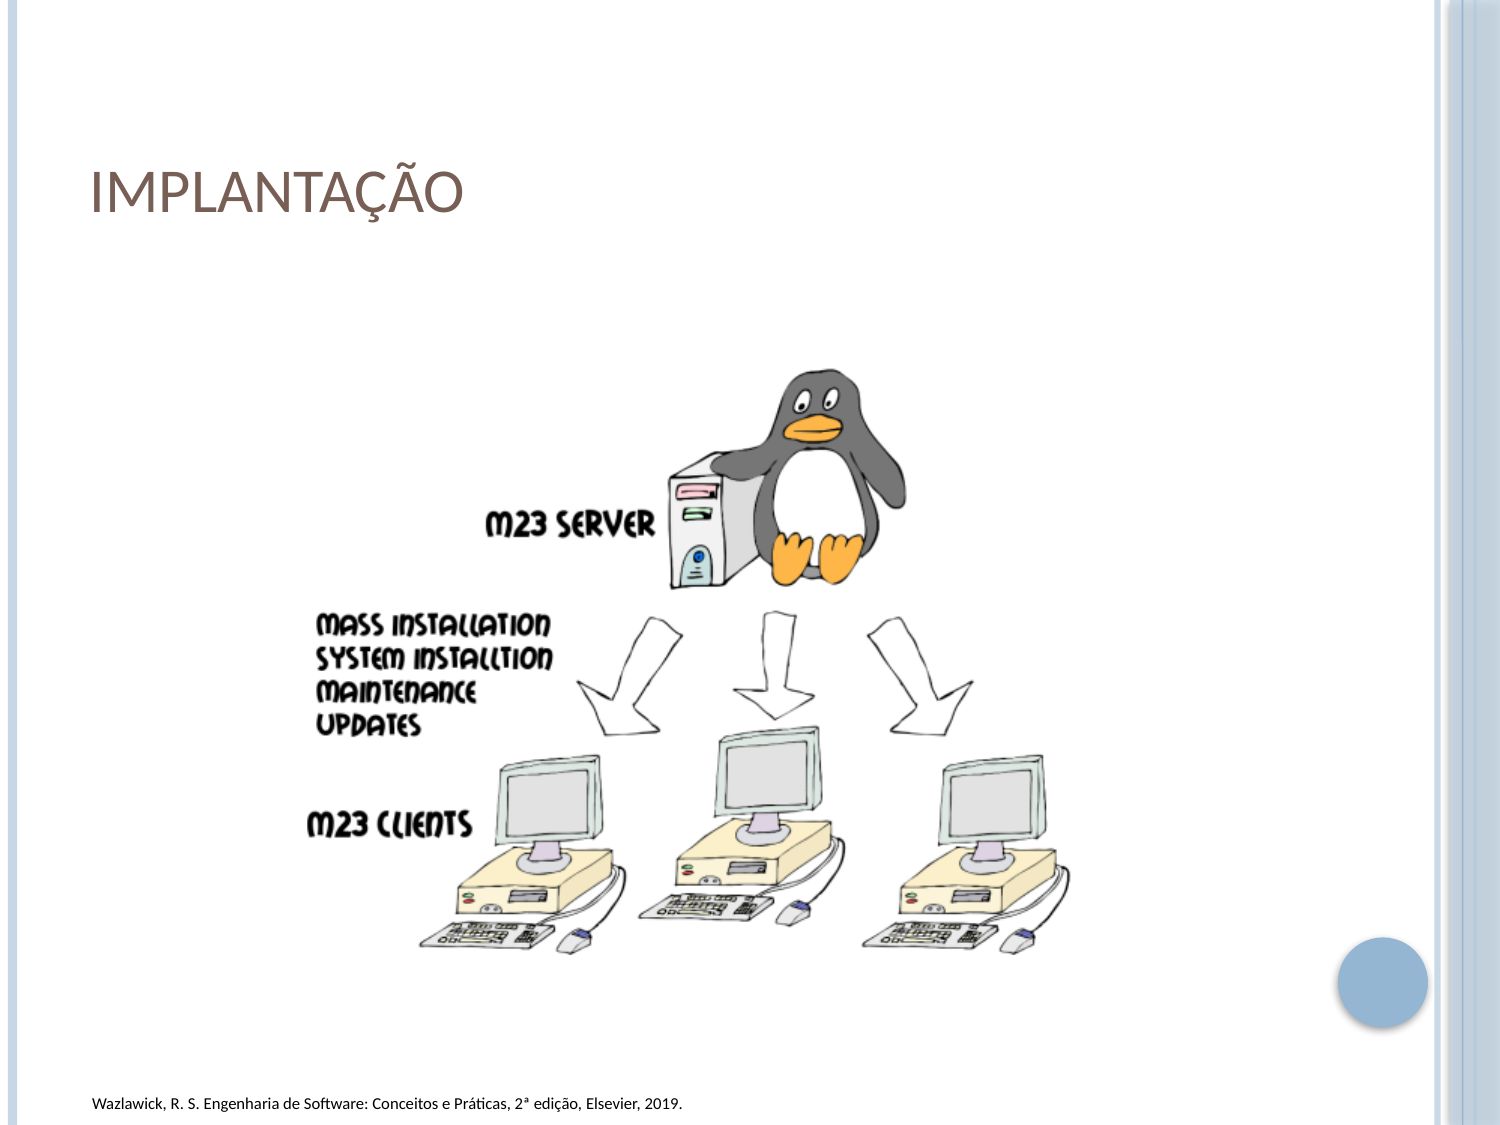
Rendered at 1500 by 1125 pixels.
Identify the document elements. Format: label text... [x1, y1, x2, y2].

title Implantação [75, 45, 1300, 233]
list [302, 366, 1072, 959]
